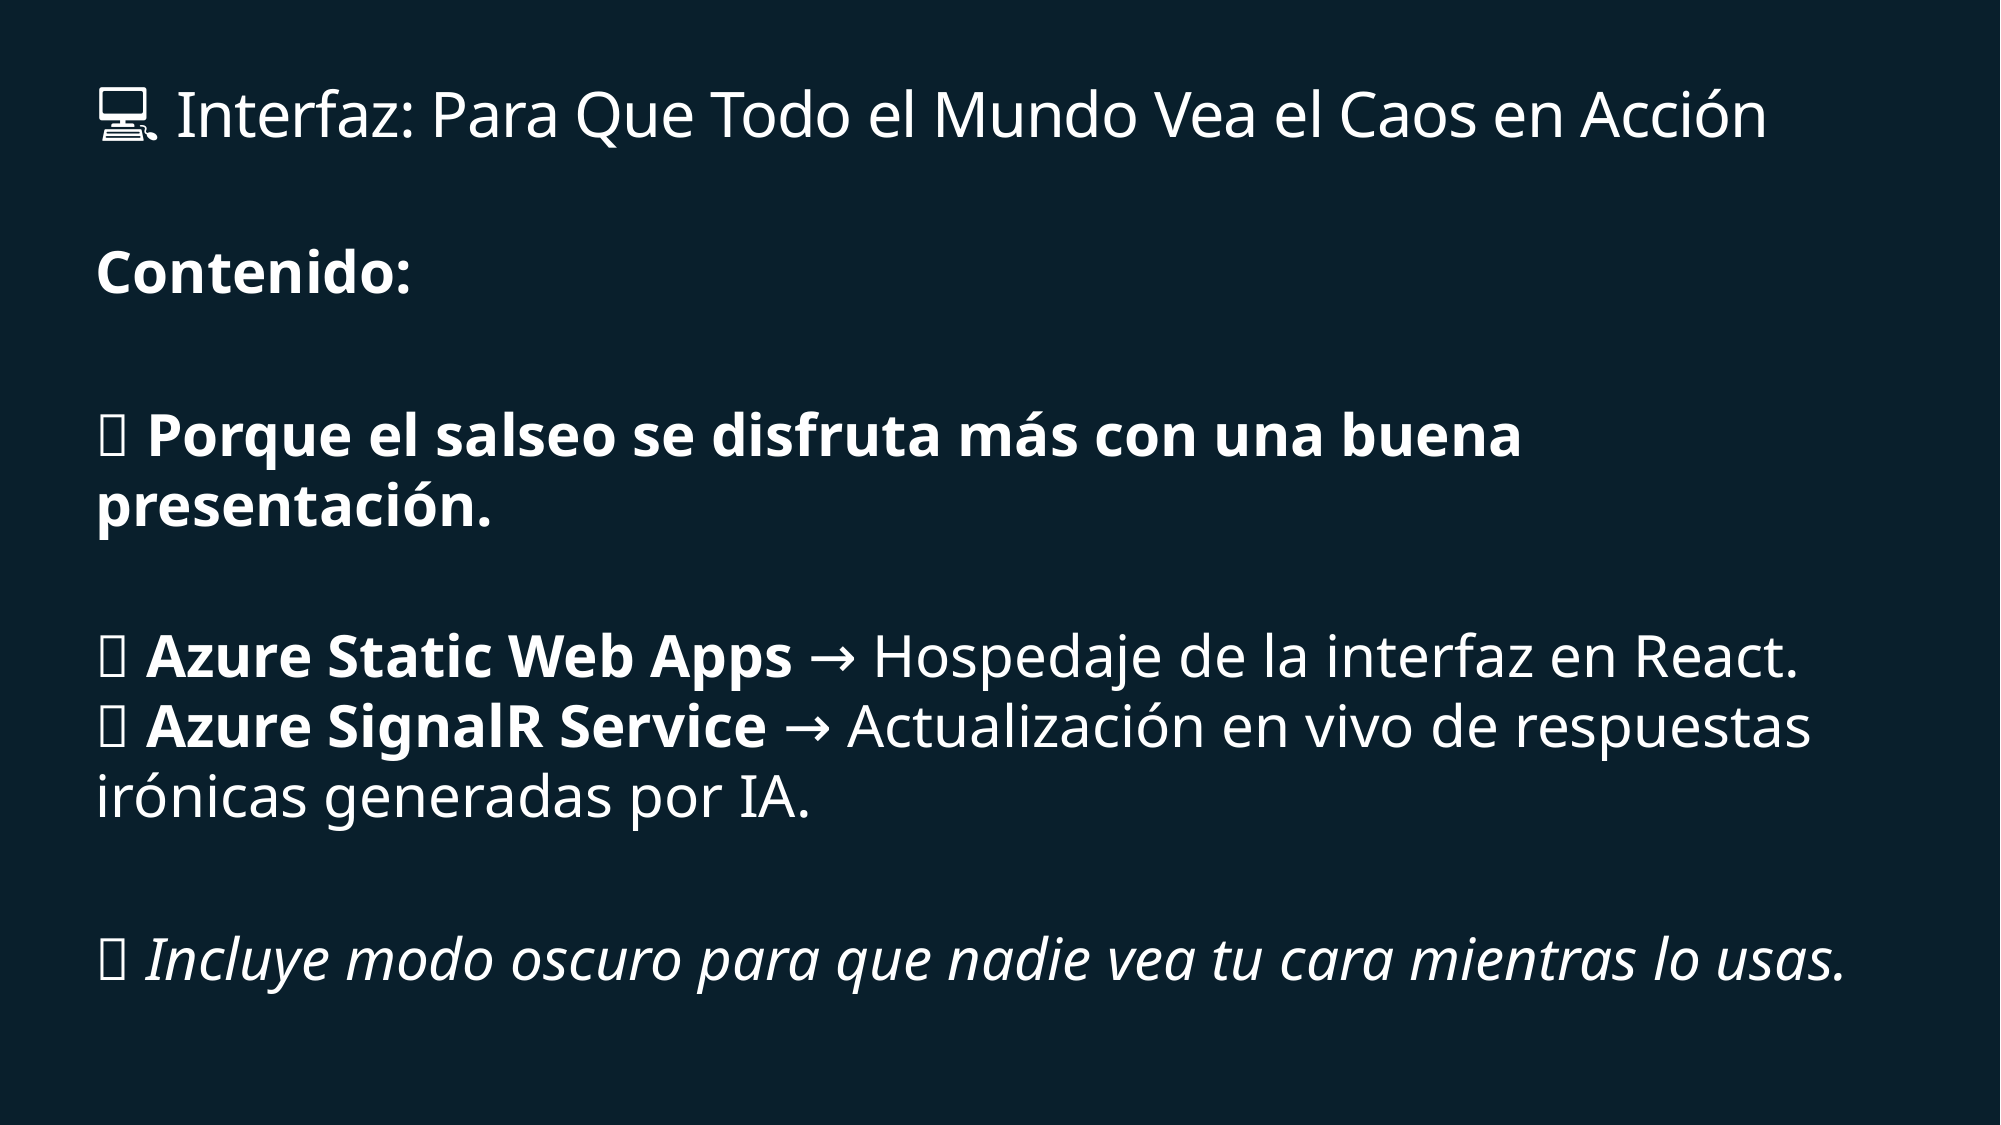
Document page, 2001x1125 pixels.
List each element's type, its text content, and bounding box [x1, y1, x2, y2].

list Contenido: 🎨 Porque el salseo se disfruta más con una buena presentación. ✅ Azure Static Web Apps → Hospedaje de la interfaz en React. ✅ Azure SignalR Service → Actualización en vivo de respuestas irónicas generadas por IA. 👀 Incluye modo oscuro para que nadie vea tu cara mientras lo usas. [95, 235, 1904, 1029]
title 💻 Interfaz: Para Que Todo el Mundo Vea el Caos en Acción [96, 75, 1904, 166]
